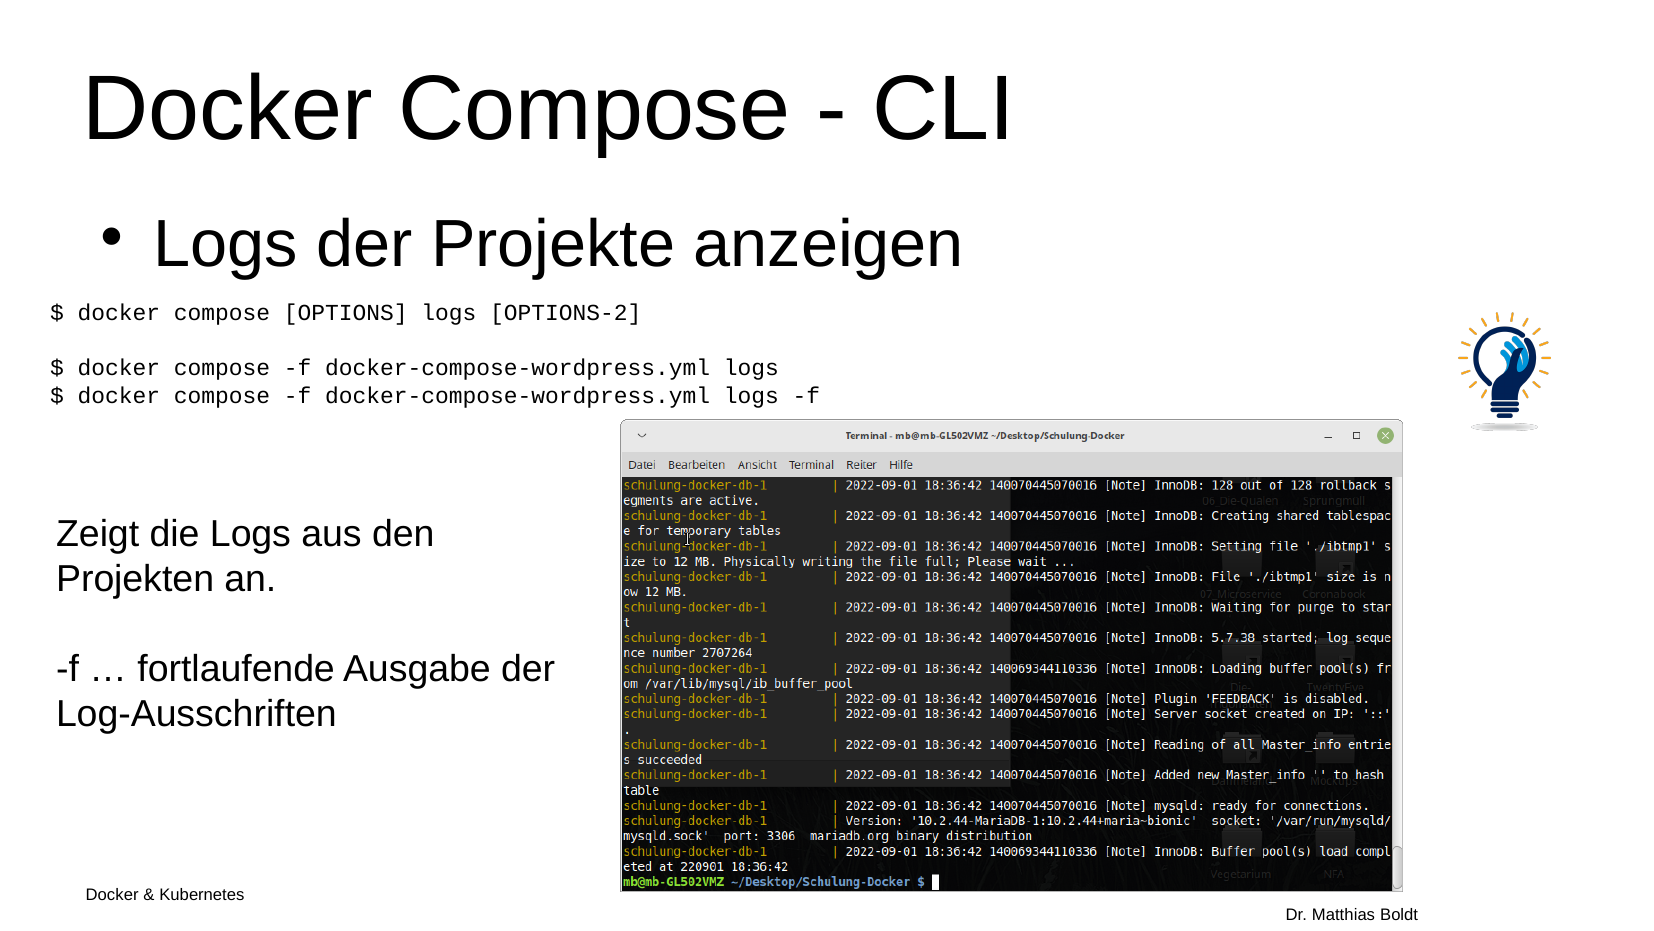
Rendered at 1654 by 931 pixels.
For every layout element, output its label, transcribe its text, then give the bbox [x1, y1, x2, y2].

text_box Docker & Kubernetes Dr. Matthias Boldt [70, 875, 1562, 910]
text_box Docker Compose - CLI [82, 25, 1571, 181]
text_box Zeigt die Logs aus den Projekten an. -f … fortlaufende Ausgabe der Log-Ausschriften [41, 501, 597, 853]
text_box Logs der Projekte anzeigen [82, 199, 1453, 367]
picture [1458, 312, 1551, 432]
picture [619, 418, 1403, 892]
text_box $ docker compose [OPTIONS] logs [OPTIONS-2] $ docker compose -f docker-compose-wordpress.yml logs $ docker compose -f docker-compose-wordpress.yml logs -f [35, 290, 1394, 411]
